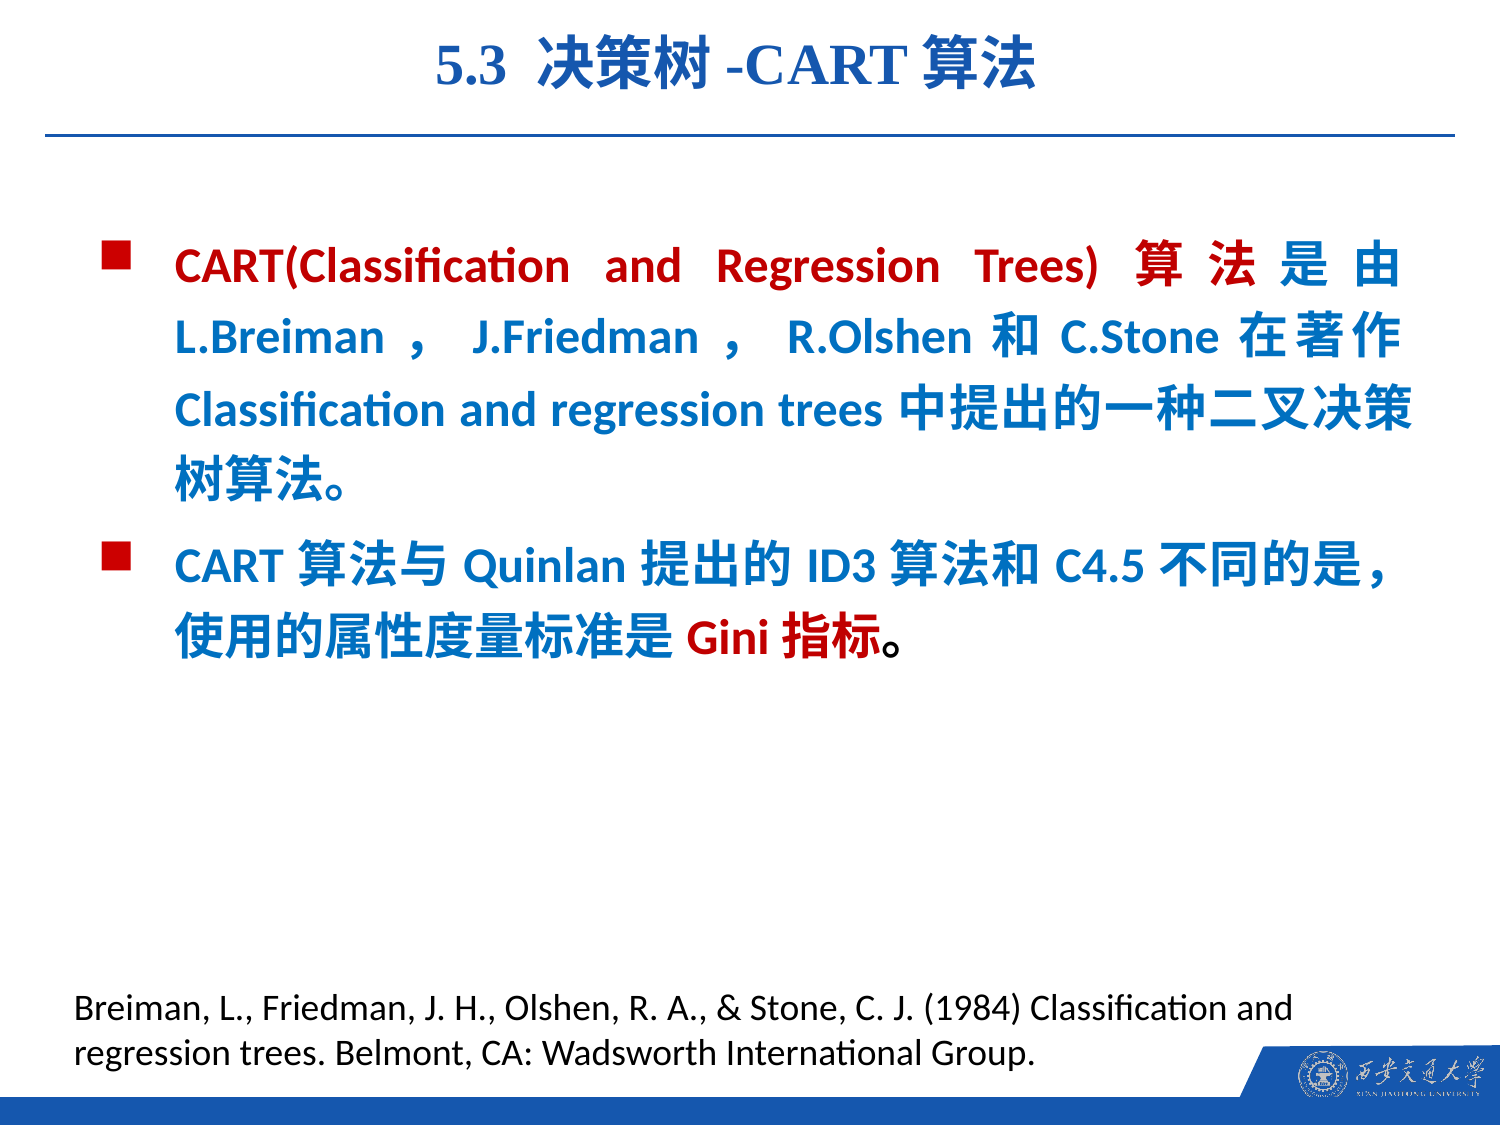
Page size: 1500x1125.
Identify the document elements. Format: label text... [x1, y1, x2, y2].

text_box Breiman, L., Friedman, J. H., Olshen, R. A., & Stone, C. J. (1984) Classification and regression trees. Belmont, CA: Wadsworth International Group. [58, 975, 1441, 1081]
text_box 5.3 决策树-CART算法 [134, 19, 1340, 174]
list CART(Classification and Regression Trees)算法是由L.Breiman，J.Friedman，R.Olshen和C.Stone在著作Classification and regression trees中提出的一种二叉决策树算法。 CART算法与Quinlan提出的ID3算法和C4.5不同的是，使用的属性度量标准是Gini指标。 [82, 212, 1429, 913]
